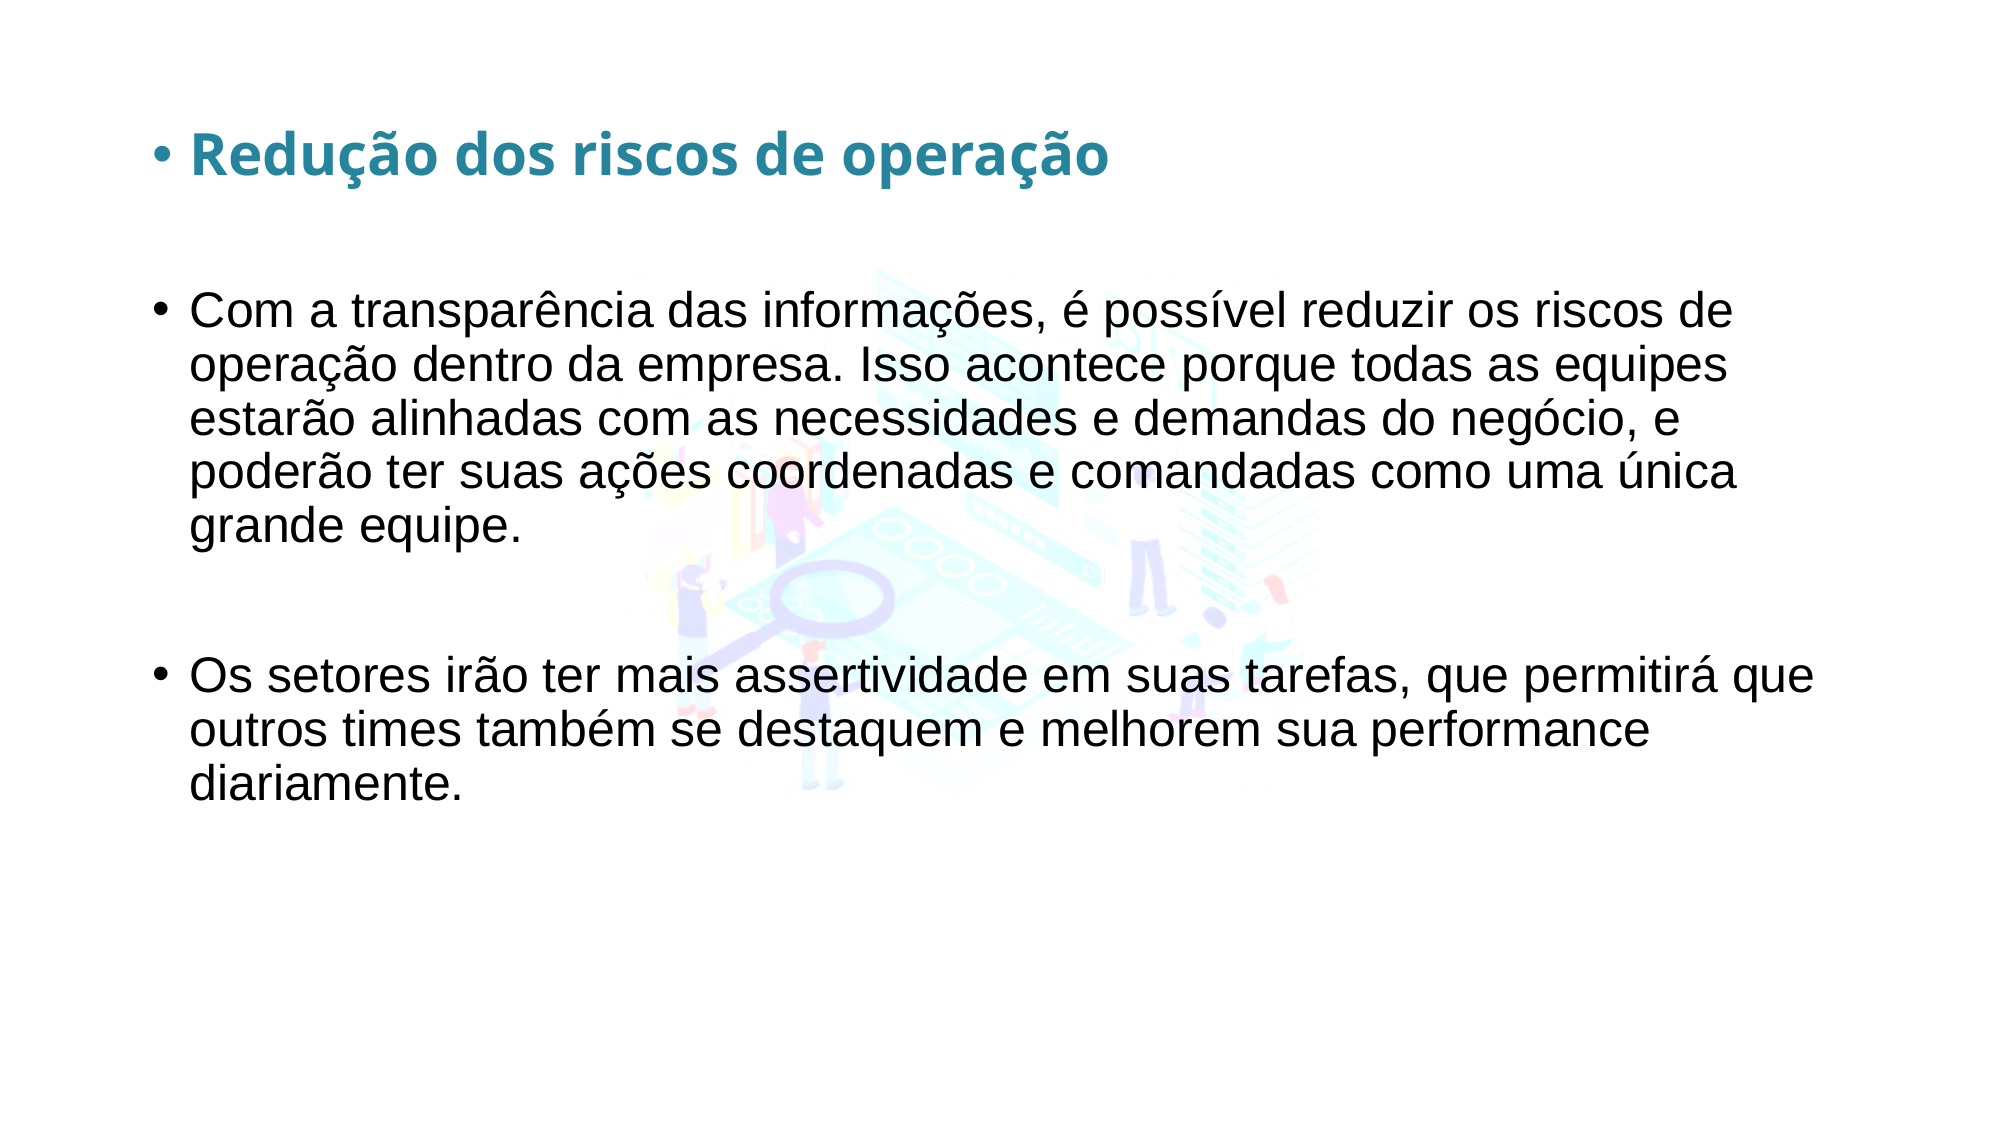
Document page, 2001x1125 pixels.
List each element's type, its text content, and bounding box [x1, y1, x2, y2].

list Redução dos riscos de operação Com a transparência das informações, é possível reduzir os riscos de operação dentro da empresa. Isso acontece porque todas as equipes estarão alinhadas com as necessidades e demandas do negócio, e poderão ter suas ações coordenadas e comandadas como uma única grande equipe. Os setores irão ter mais assertividade em suas tarefas, que permitirá que outros times também se destaquem e melhorem sua performance diariamente. [137, 117, 1863, 1008]
picture [615, 263, 1319, 798]
